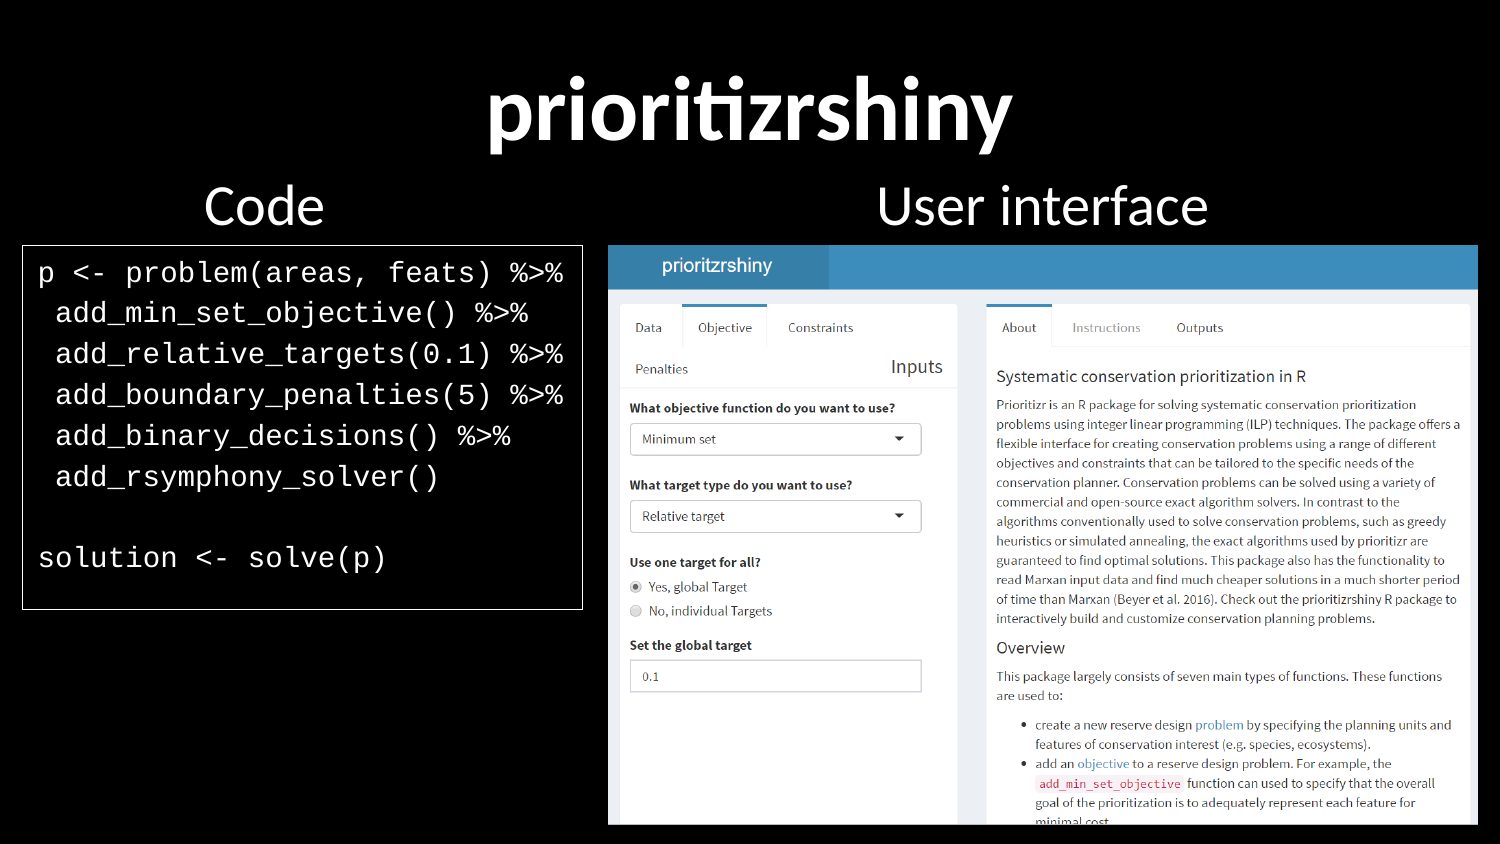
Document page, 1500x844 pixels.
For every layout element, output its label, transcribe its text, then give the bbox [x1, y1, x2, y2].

title prioritizrshiny [75, 33, 1425, 175]
picture [608, 245, 1478, 826]
text_box p <- problem(areas, feats) %>% add_min_set_objective() %>% add_relative_targets(0.1) %>% add_boundary_penalties(5) %>% add_binary_decisions() %>% add_rsymphony_solver() solution <- solve(p) [22, 245, 583, 610]
text_box User interface [861, 159, 1225, 243]
text_box Code [189, 159, 341, 245]
